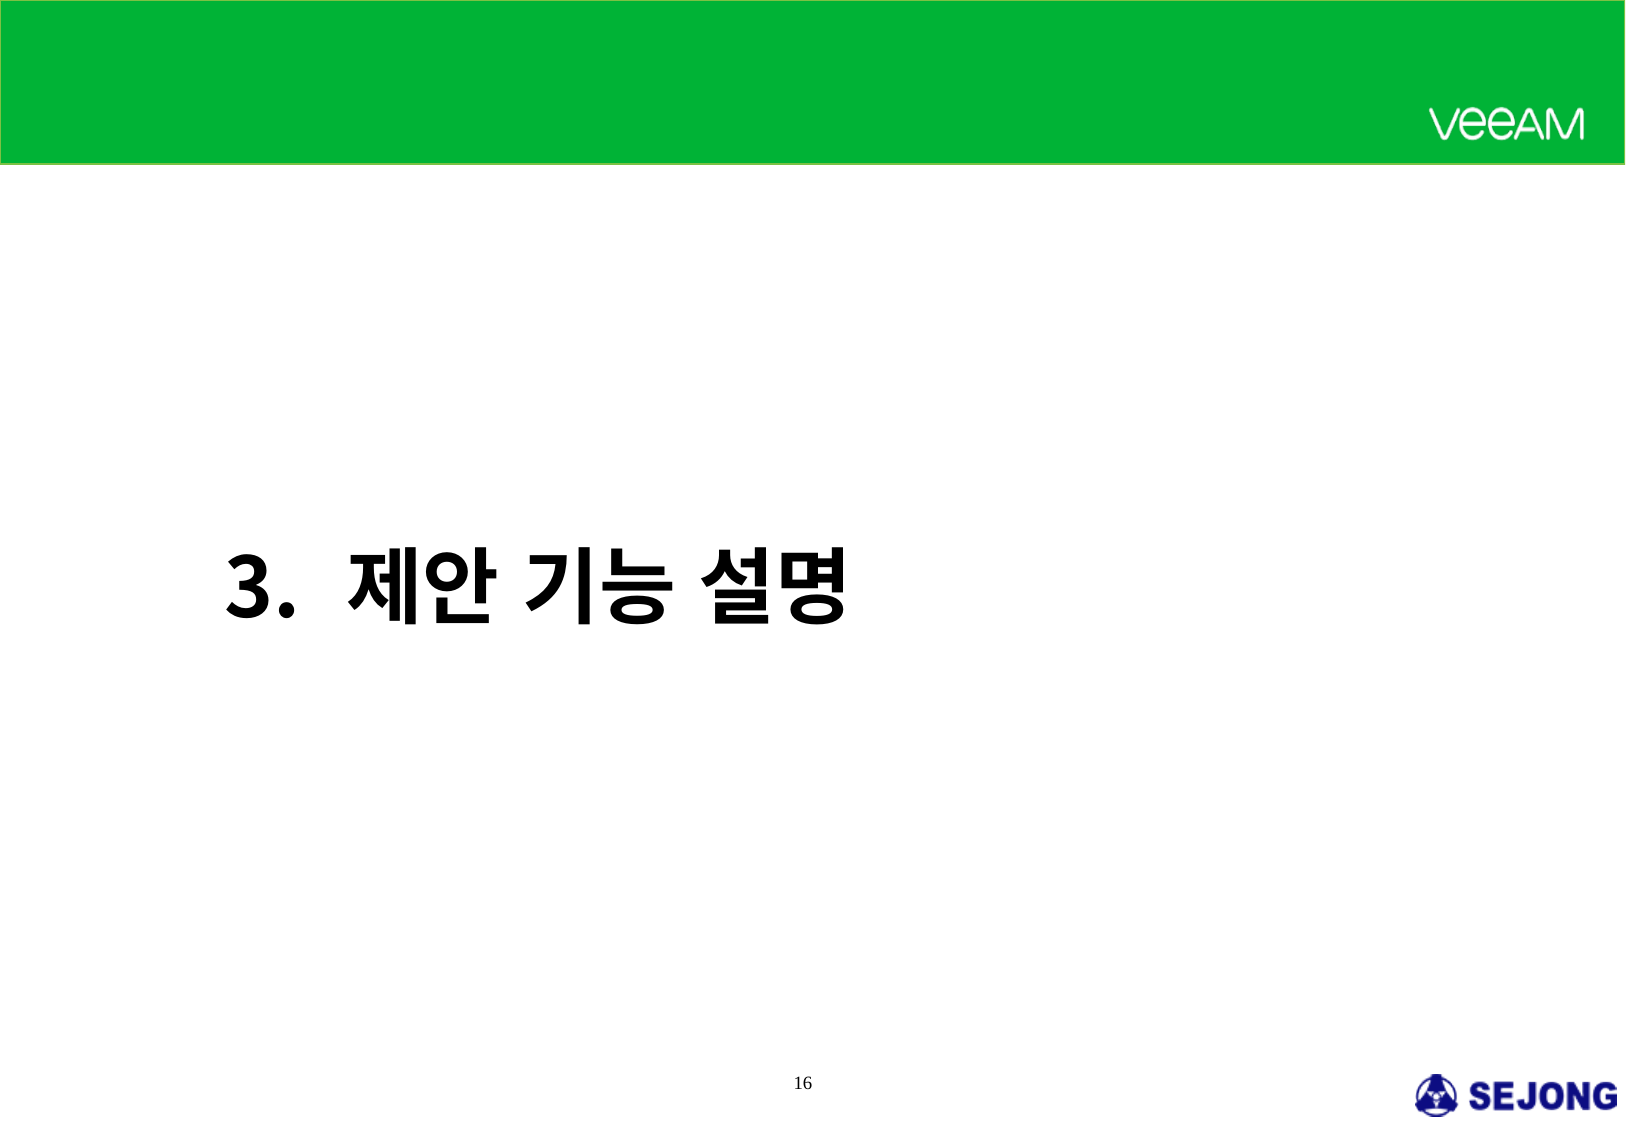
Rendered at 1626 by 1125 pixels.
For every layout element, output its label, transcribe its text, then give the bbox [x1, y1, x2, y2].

picture [1415, 1074, 1617, 1117]
picture [1416, 91, 1597, 156]
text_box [218, 500, 1407, 667]
slide_number 16 [778, 1063, 847, 1105]
